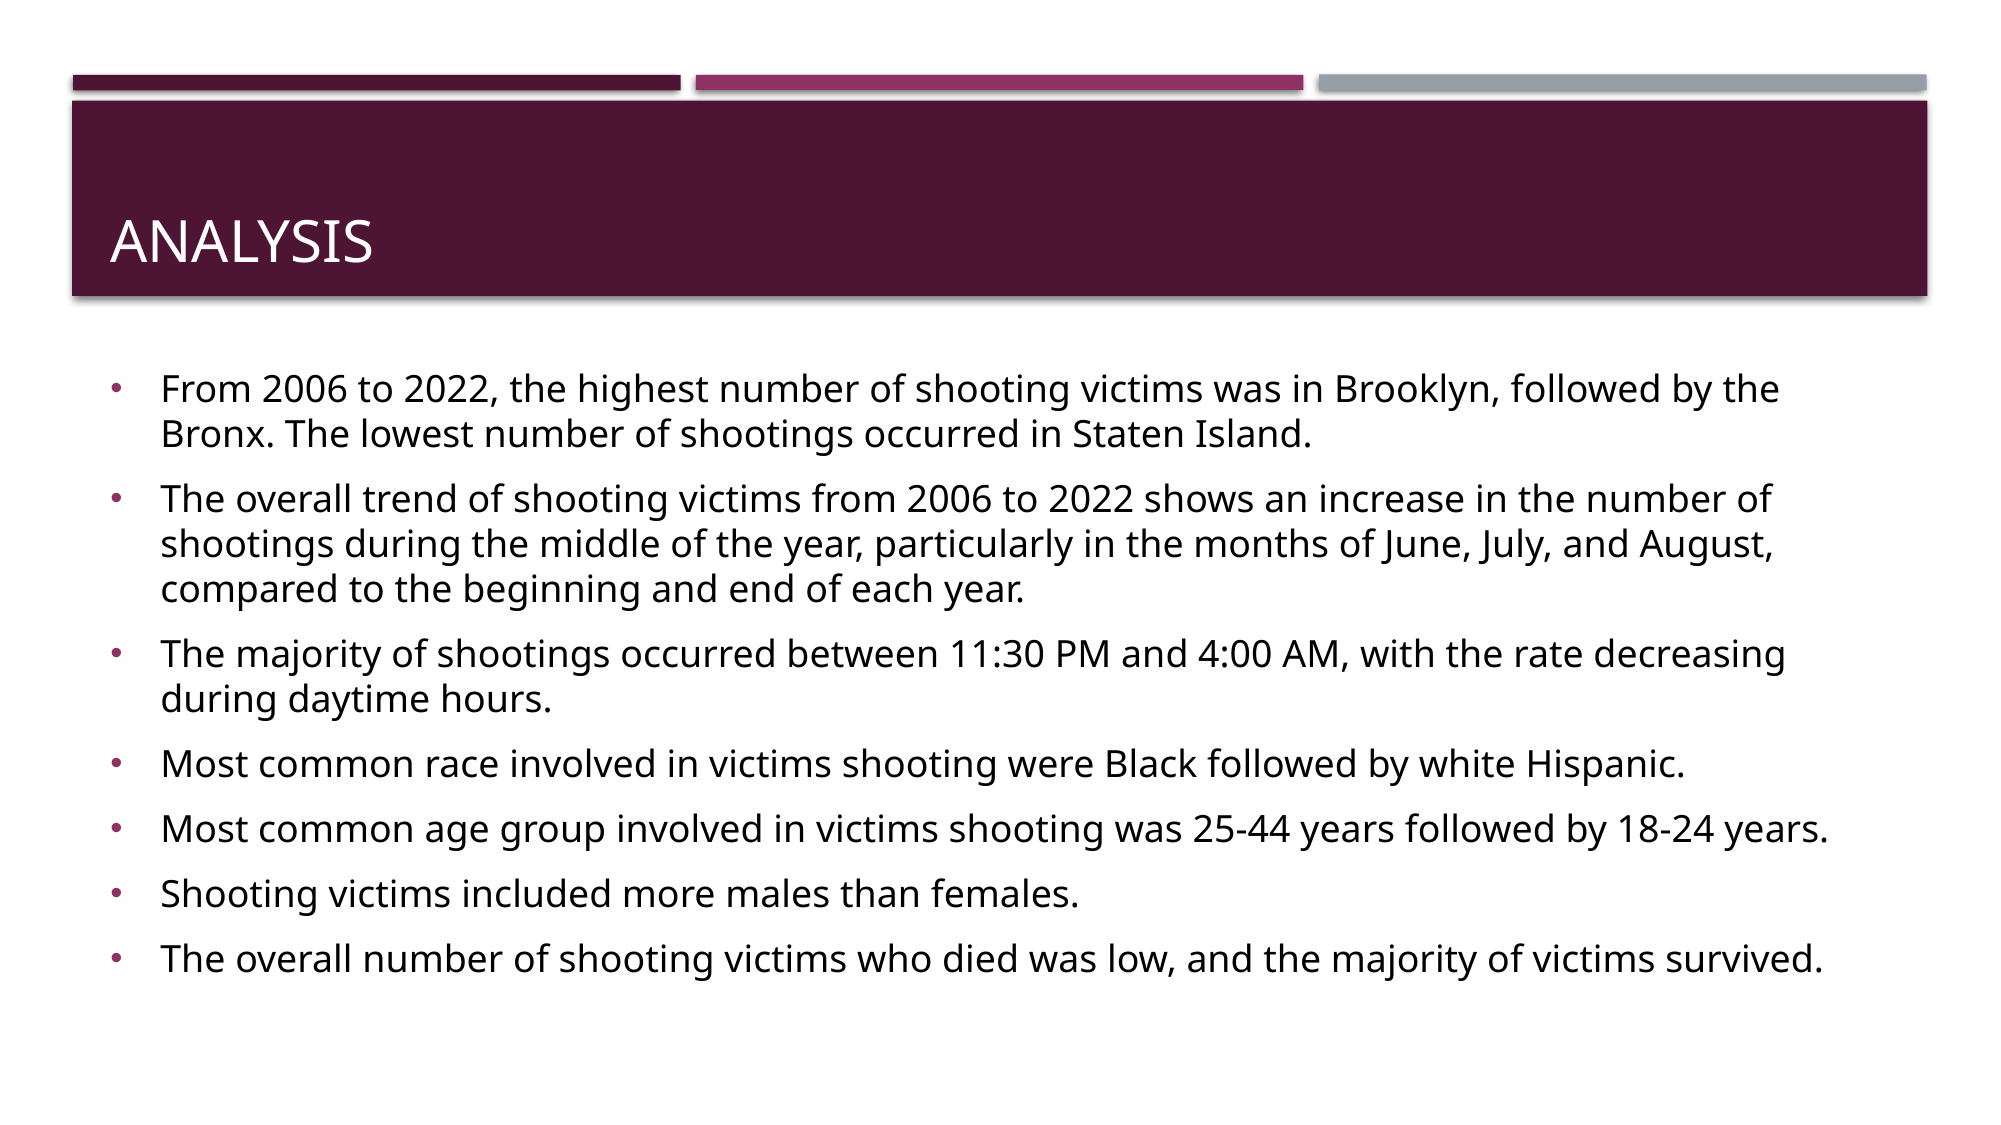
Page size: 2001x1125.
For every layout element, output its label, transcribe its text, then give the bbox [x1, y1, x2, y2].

title analysis [95, 115, 1905, 282]
list From 2006 to 2022, the highest number of shooting victims was in Brooklyn, followed by the Bronx. The lowest number of shootings occurred in Staten Island. The overall trend of shooting victims from 2006 to 2022 shows an increase in the number of shootings during the middle of the year, particularly in the months of June, July, and August, compared to the beginning and end of each year. The majority of shootings occurred between 11:30 PM and 4:00 AM, with the rate decreasing during daytime hours. Most common race involved in victims shooting were Black followed by white Hispanic. Most common age group involved in victims shooting was 25-44 years followed by 18-24 years. Shooting victims included more males than females. The overall number of shooting victims who died was low, and the majority of victims survived. [95, 357, 1905, 1010]
